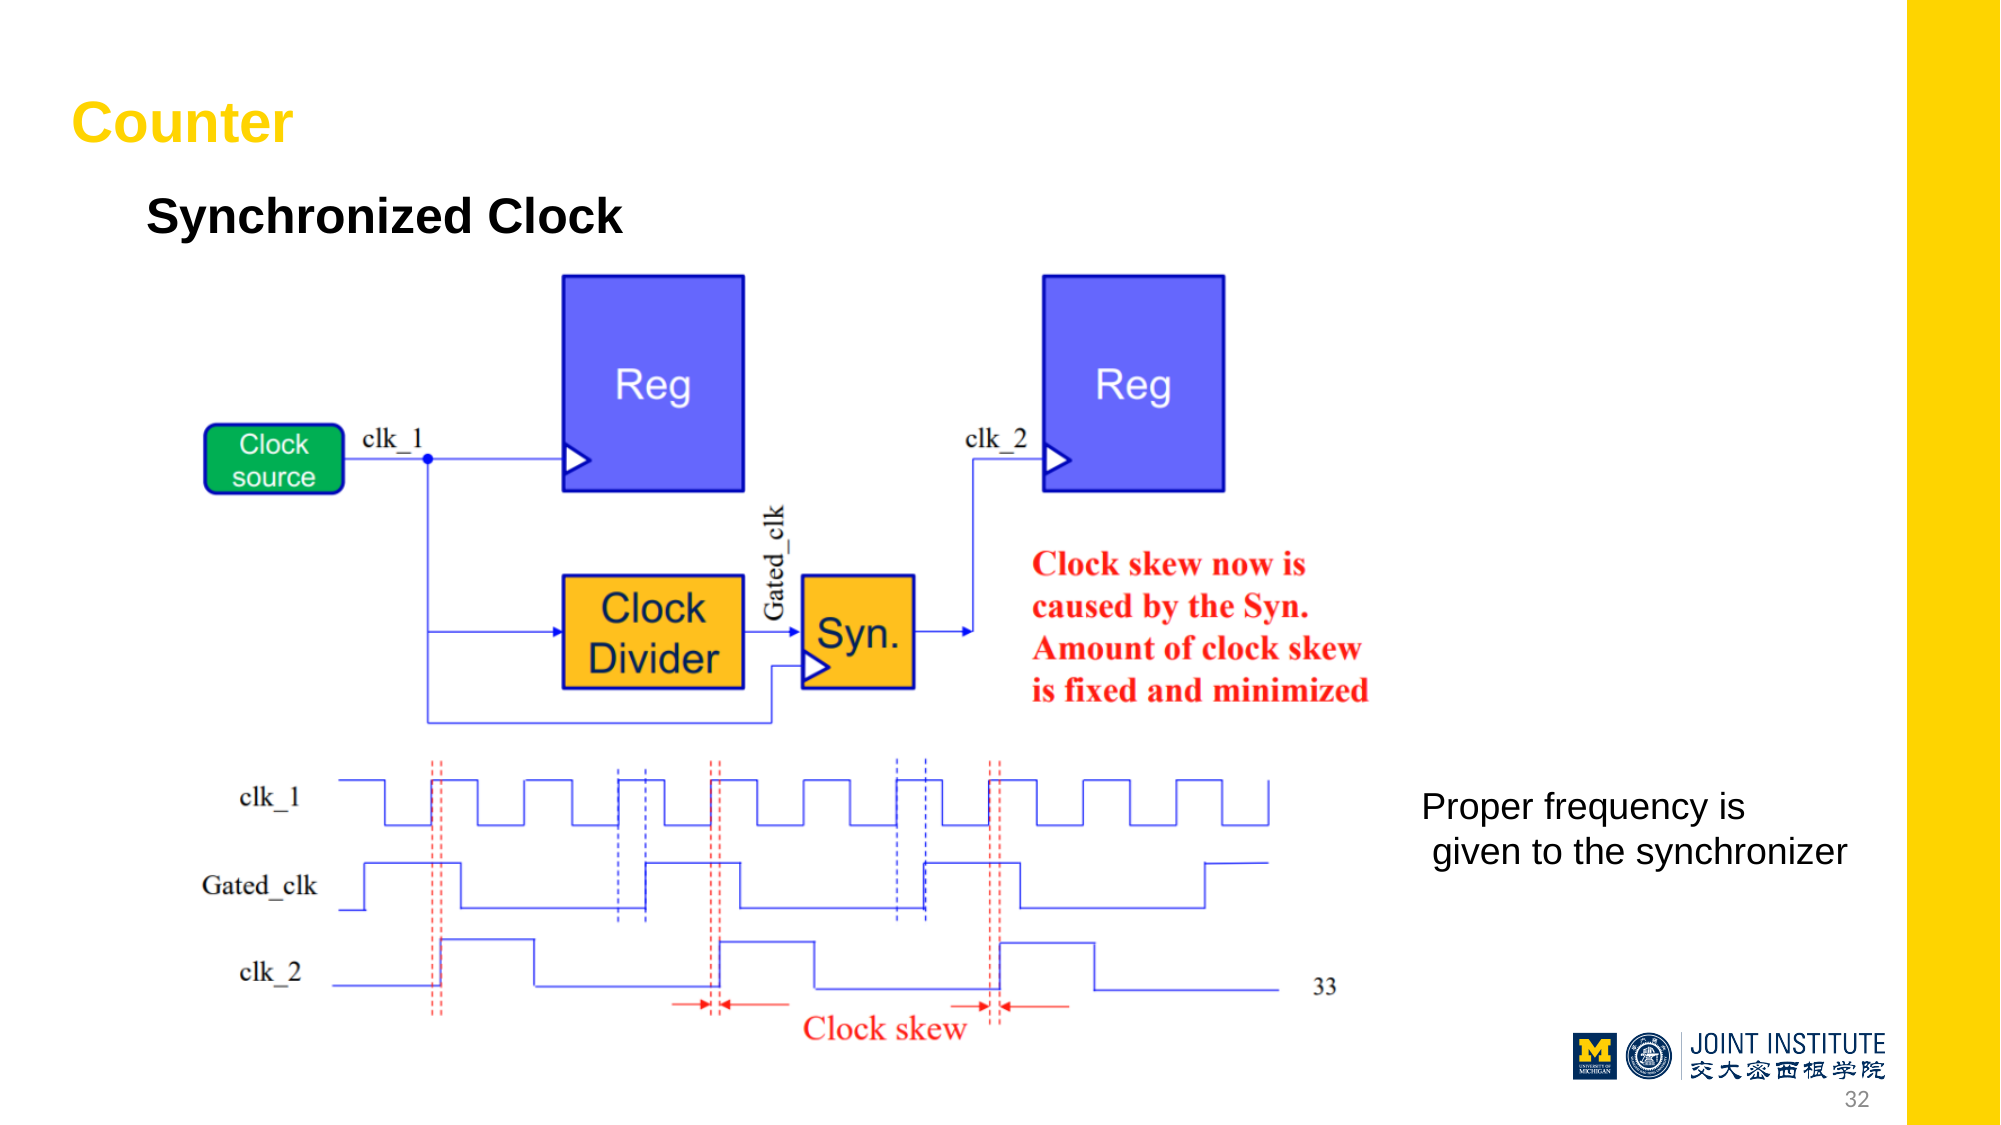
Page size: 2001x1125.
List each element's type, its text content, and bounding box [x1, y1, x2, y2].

picture [1573, 1032, 1885, 1067]
text_box ﻿Synchronized Clock [137, 175, 1435, 252]
slide_number 32 [1434, 1067, 1885, 1125]
picture [194, 266, 1379, 1053]
text_box [1905, 0, 2000, 1125]
text_box Proper frequency is given to the synchronizer [1413, 773, 1857, 881]
text_box Counter [56, 69, 1811, 169]
